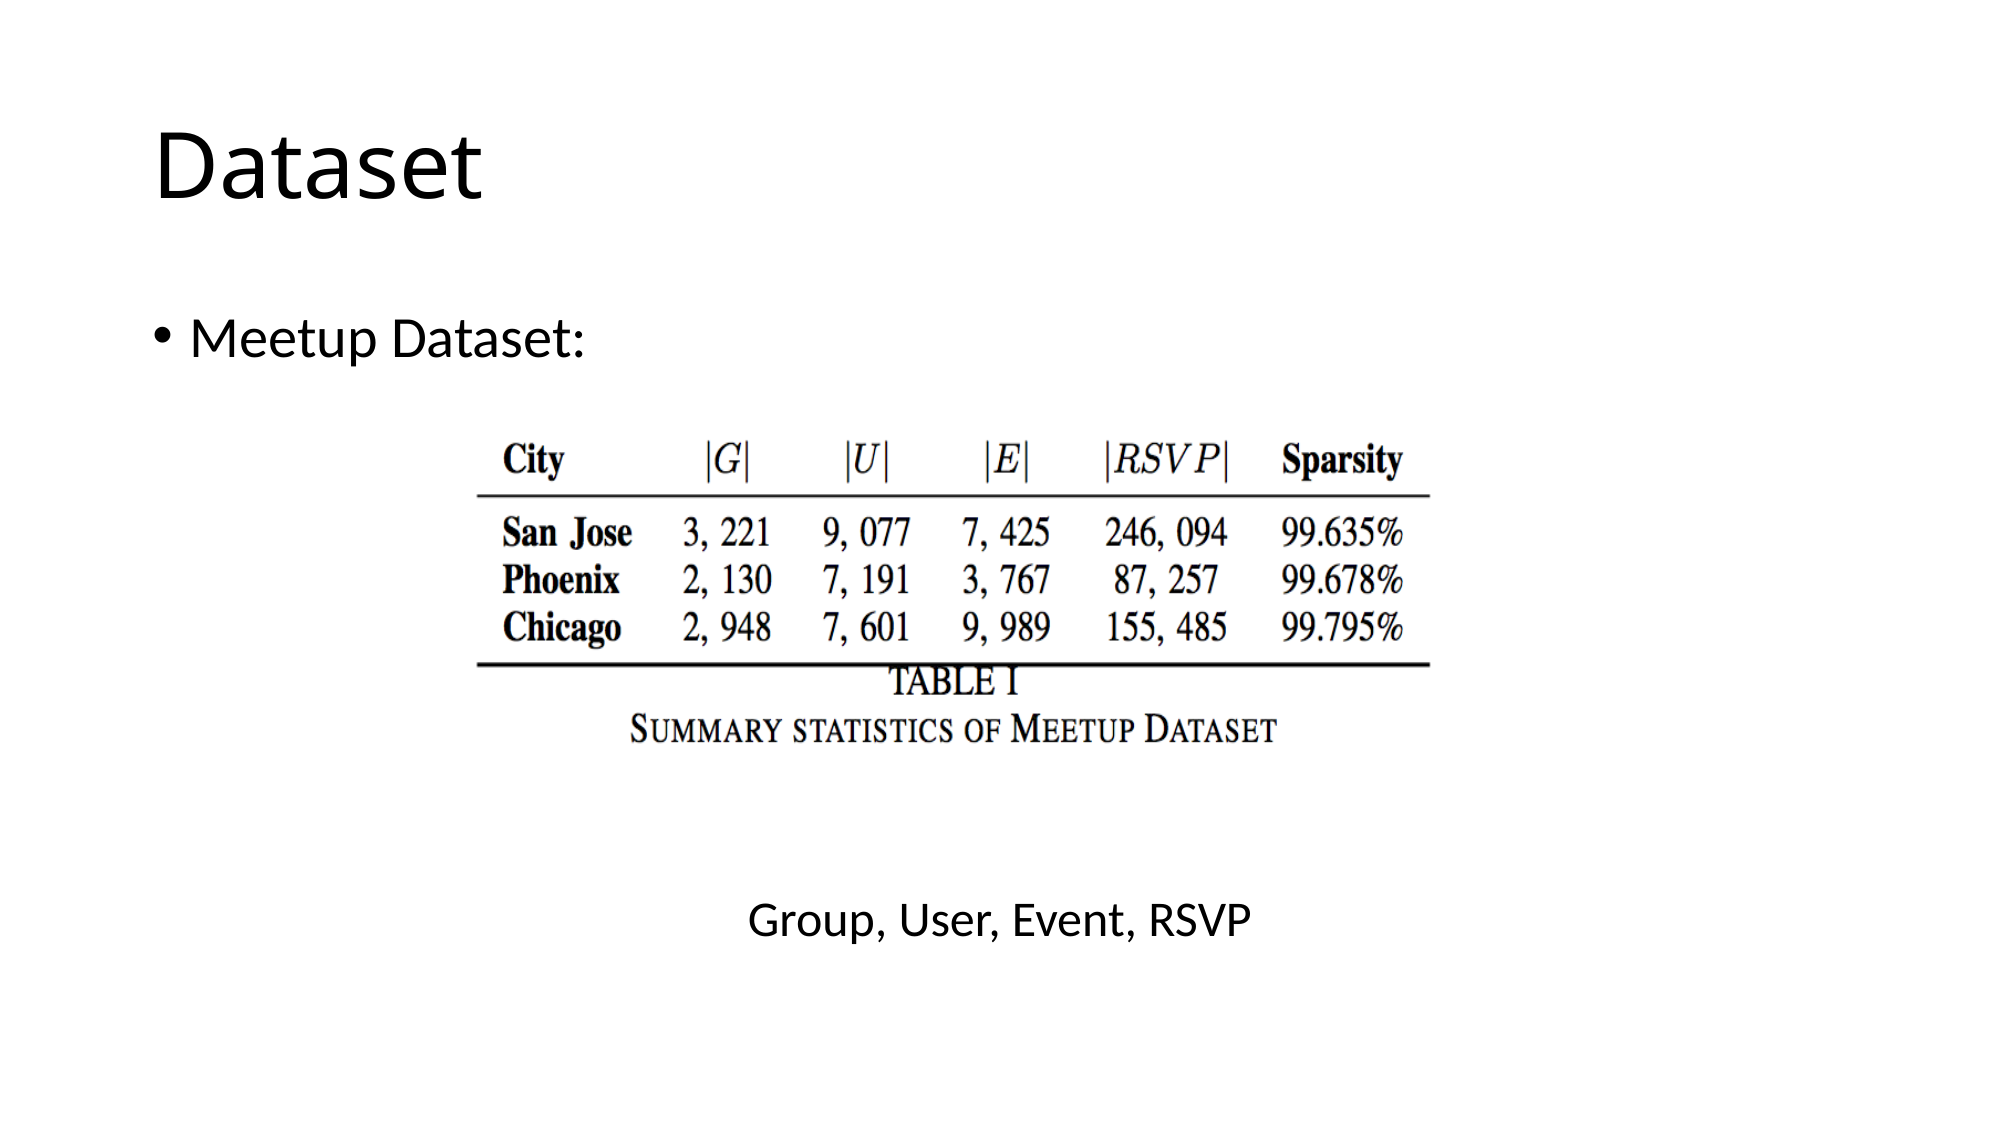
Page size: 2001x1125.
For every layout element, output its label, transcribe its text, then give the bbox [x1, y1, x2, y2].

list Meetup Dataset: Group, User, Event, RSVP [137, 299, 1863, 1014]
title Dataset [137, 59, 1863, 278]
picture [449, 424, 1475, 814]
